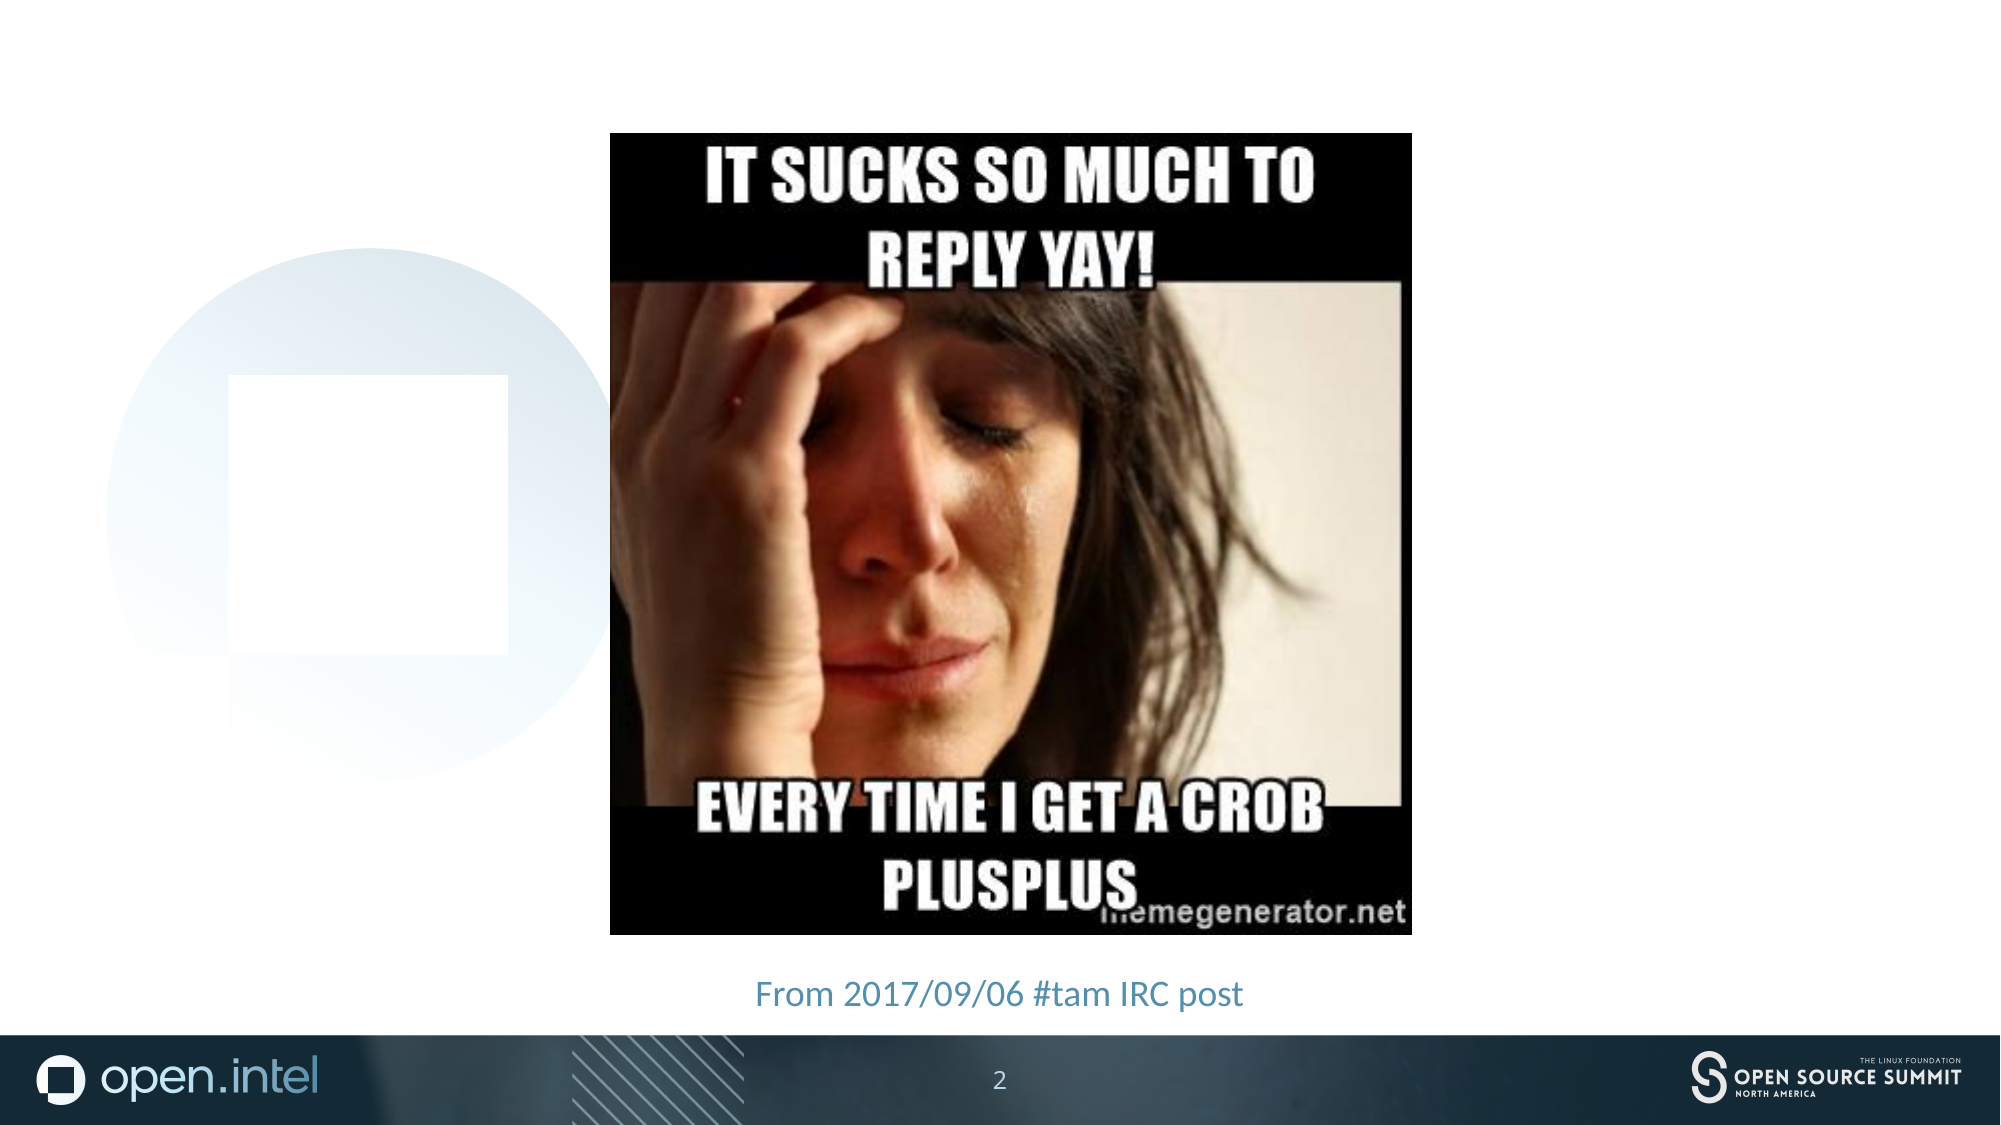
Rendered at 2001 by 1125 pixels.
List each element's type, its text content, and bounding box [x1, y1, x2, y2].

text_box From 2017/09/06 #tam IRC post [740, 961, 1260, 1022]
picture [32, 1052, 317, 1105]
picture [461, 1035, 813, 1125]
picture [610, 133, 1412, 935]
